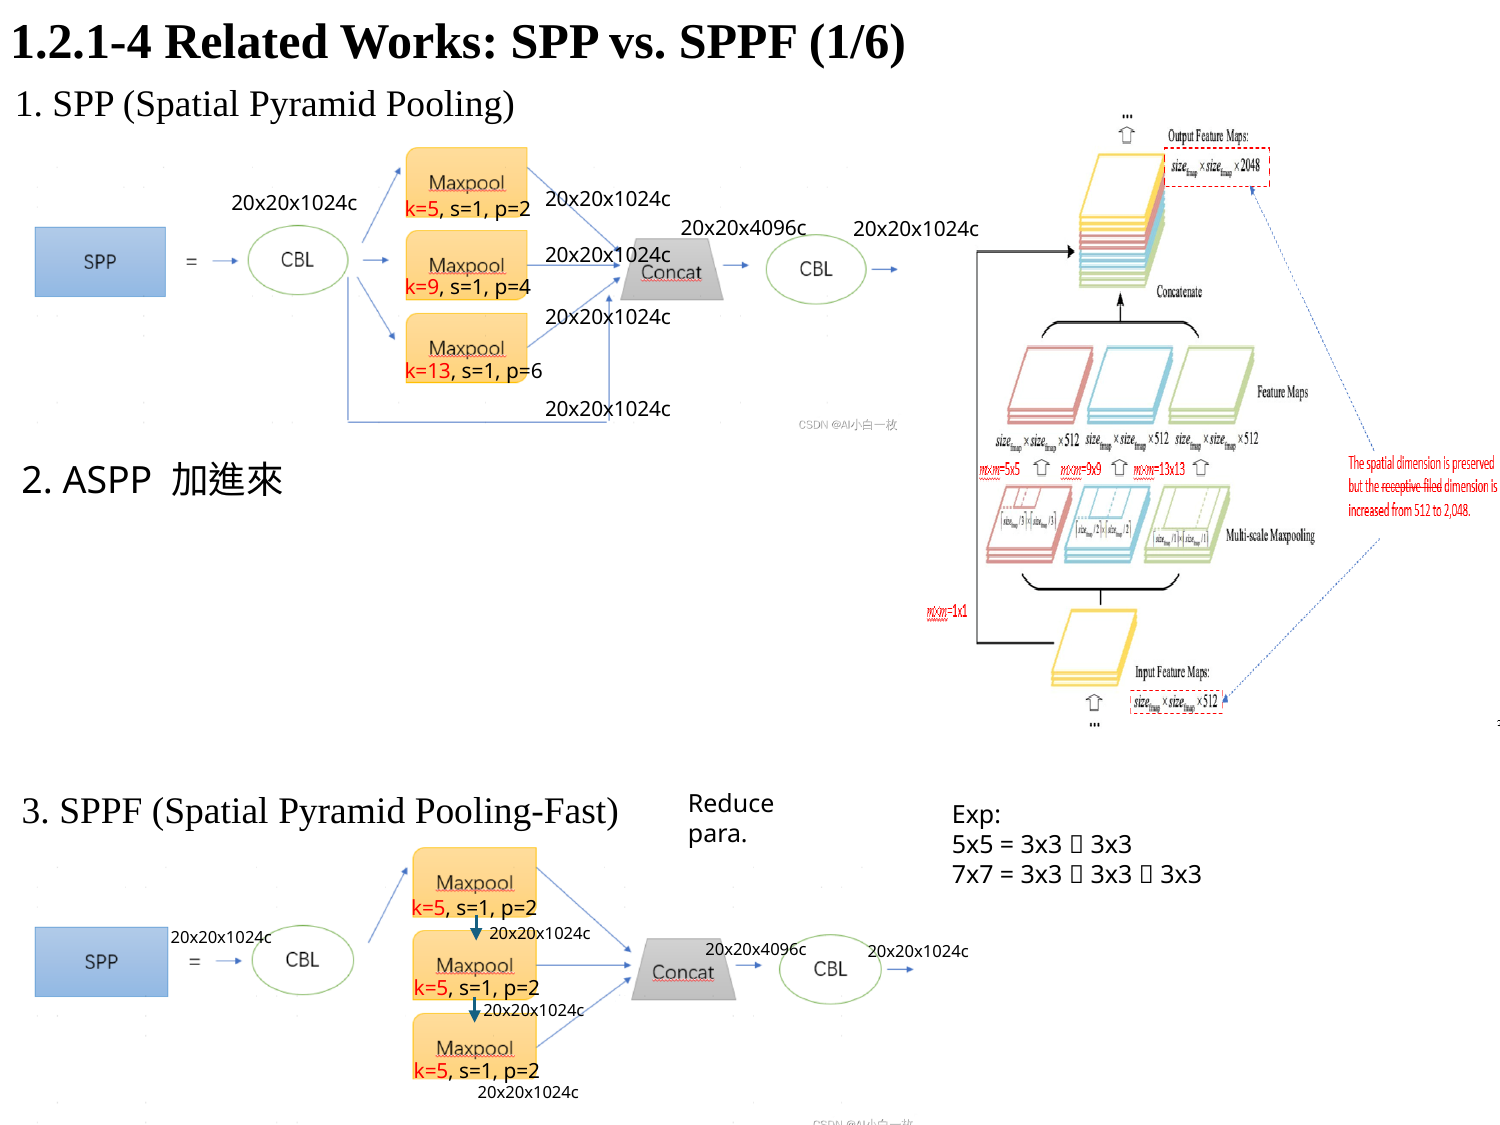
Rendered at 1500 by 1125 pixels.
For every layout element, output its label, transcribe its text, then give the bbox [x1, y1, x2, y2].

text_box Exp: 5x5 = 3x3  3x3 7x7 = 3x3  3x3  3x3 [937, 790, 1238, 896]
text_box Reduce para. [673, 780, 853, 838]
picture [29, 103, 1500, 729]
title 1.2.1-4 Related Works: SPP vs. SPPF (1/6) [0, 0, 1377, 104]
text_box 2. ASPP 加進來 [6, 449, 388, 509]
text_box 1. SPP (Spatial Pyramid Pooling) [0, 71, 637, 131]
text_box 3. SPPF (Spatial Pyramid Pooling-Fast) [6, 778, 669, 839]
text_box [30, 838, 992, 1125]
